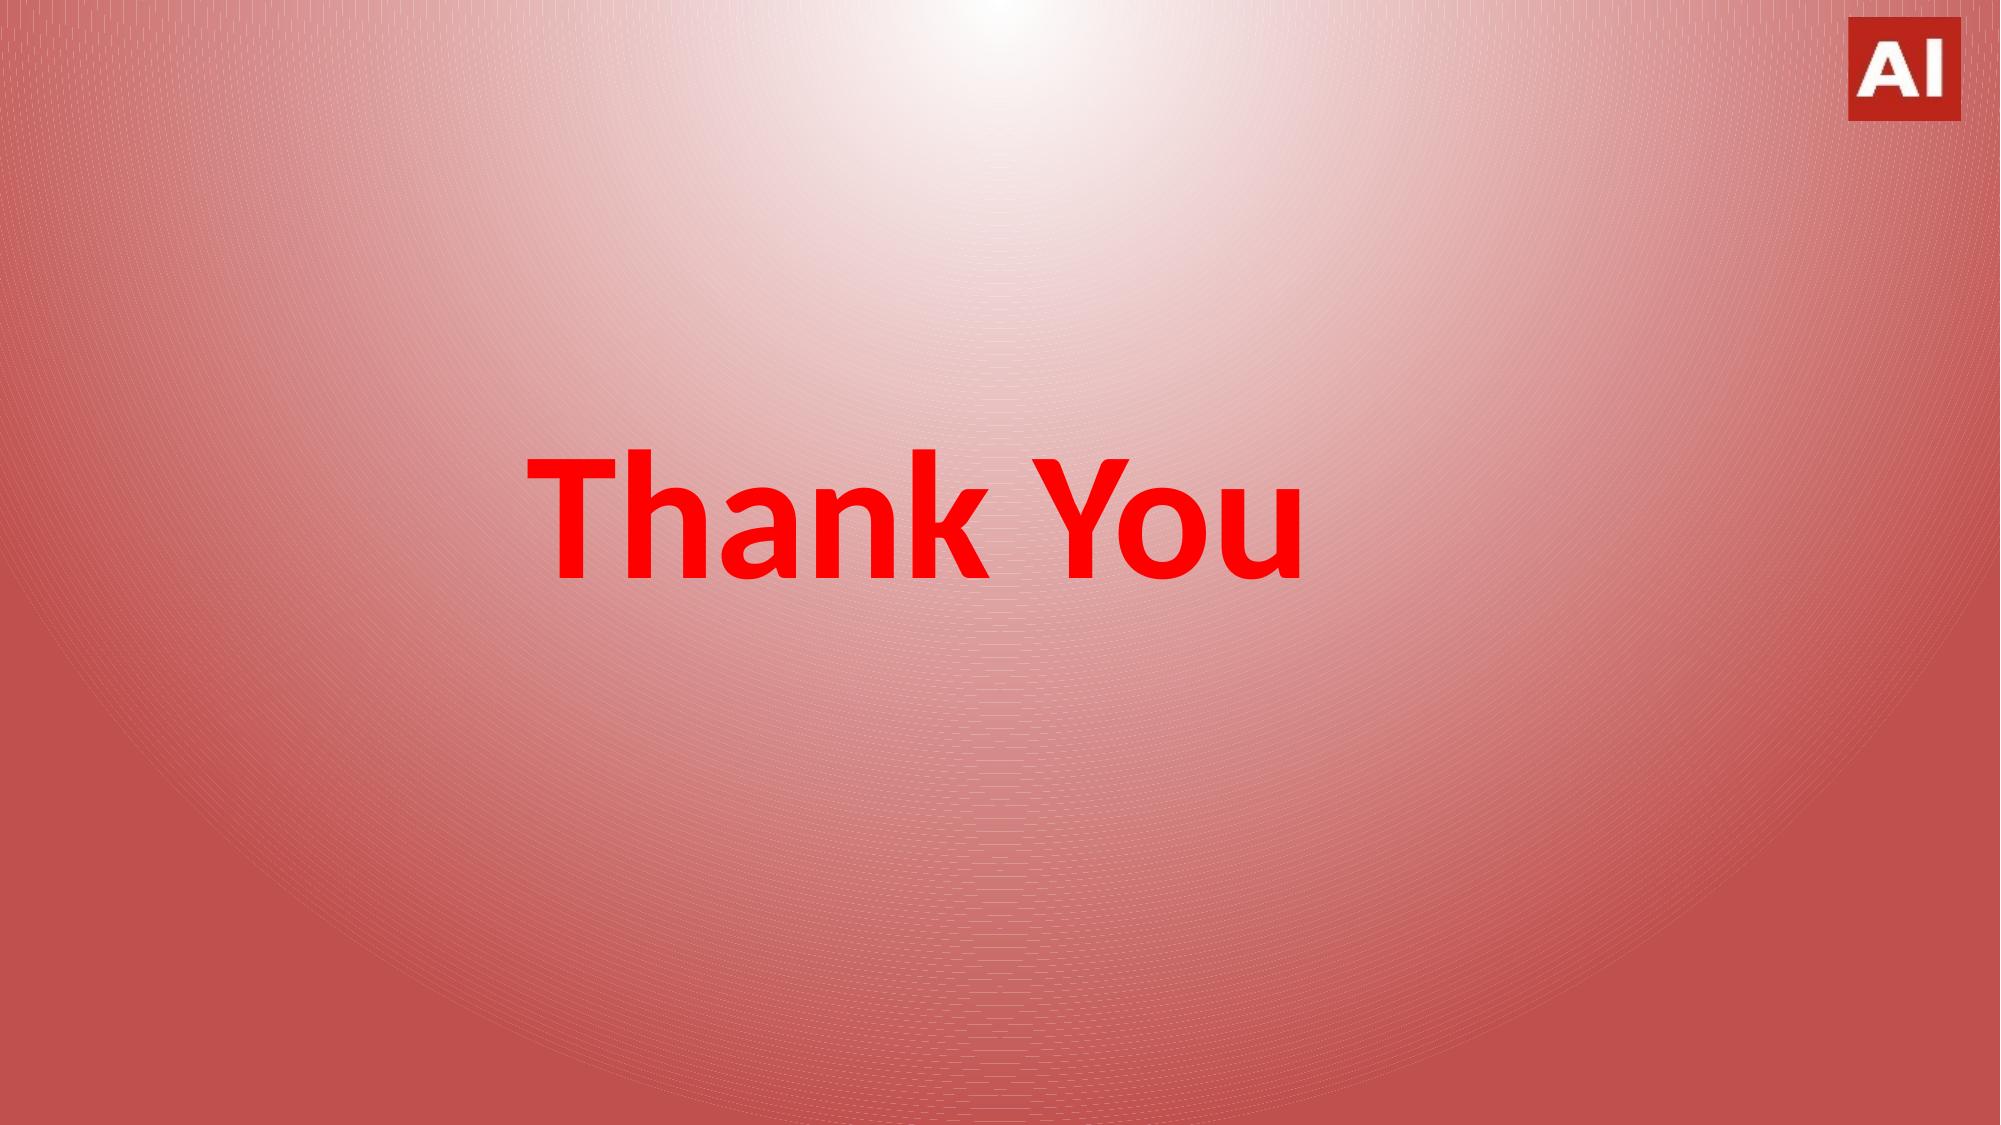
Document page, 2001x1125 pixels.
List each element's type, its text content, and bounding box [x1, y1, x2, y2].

text_box Thank You [424, 387, 1413, 623]
text_box [1848, 17, 1961, 121]
